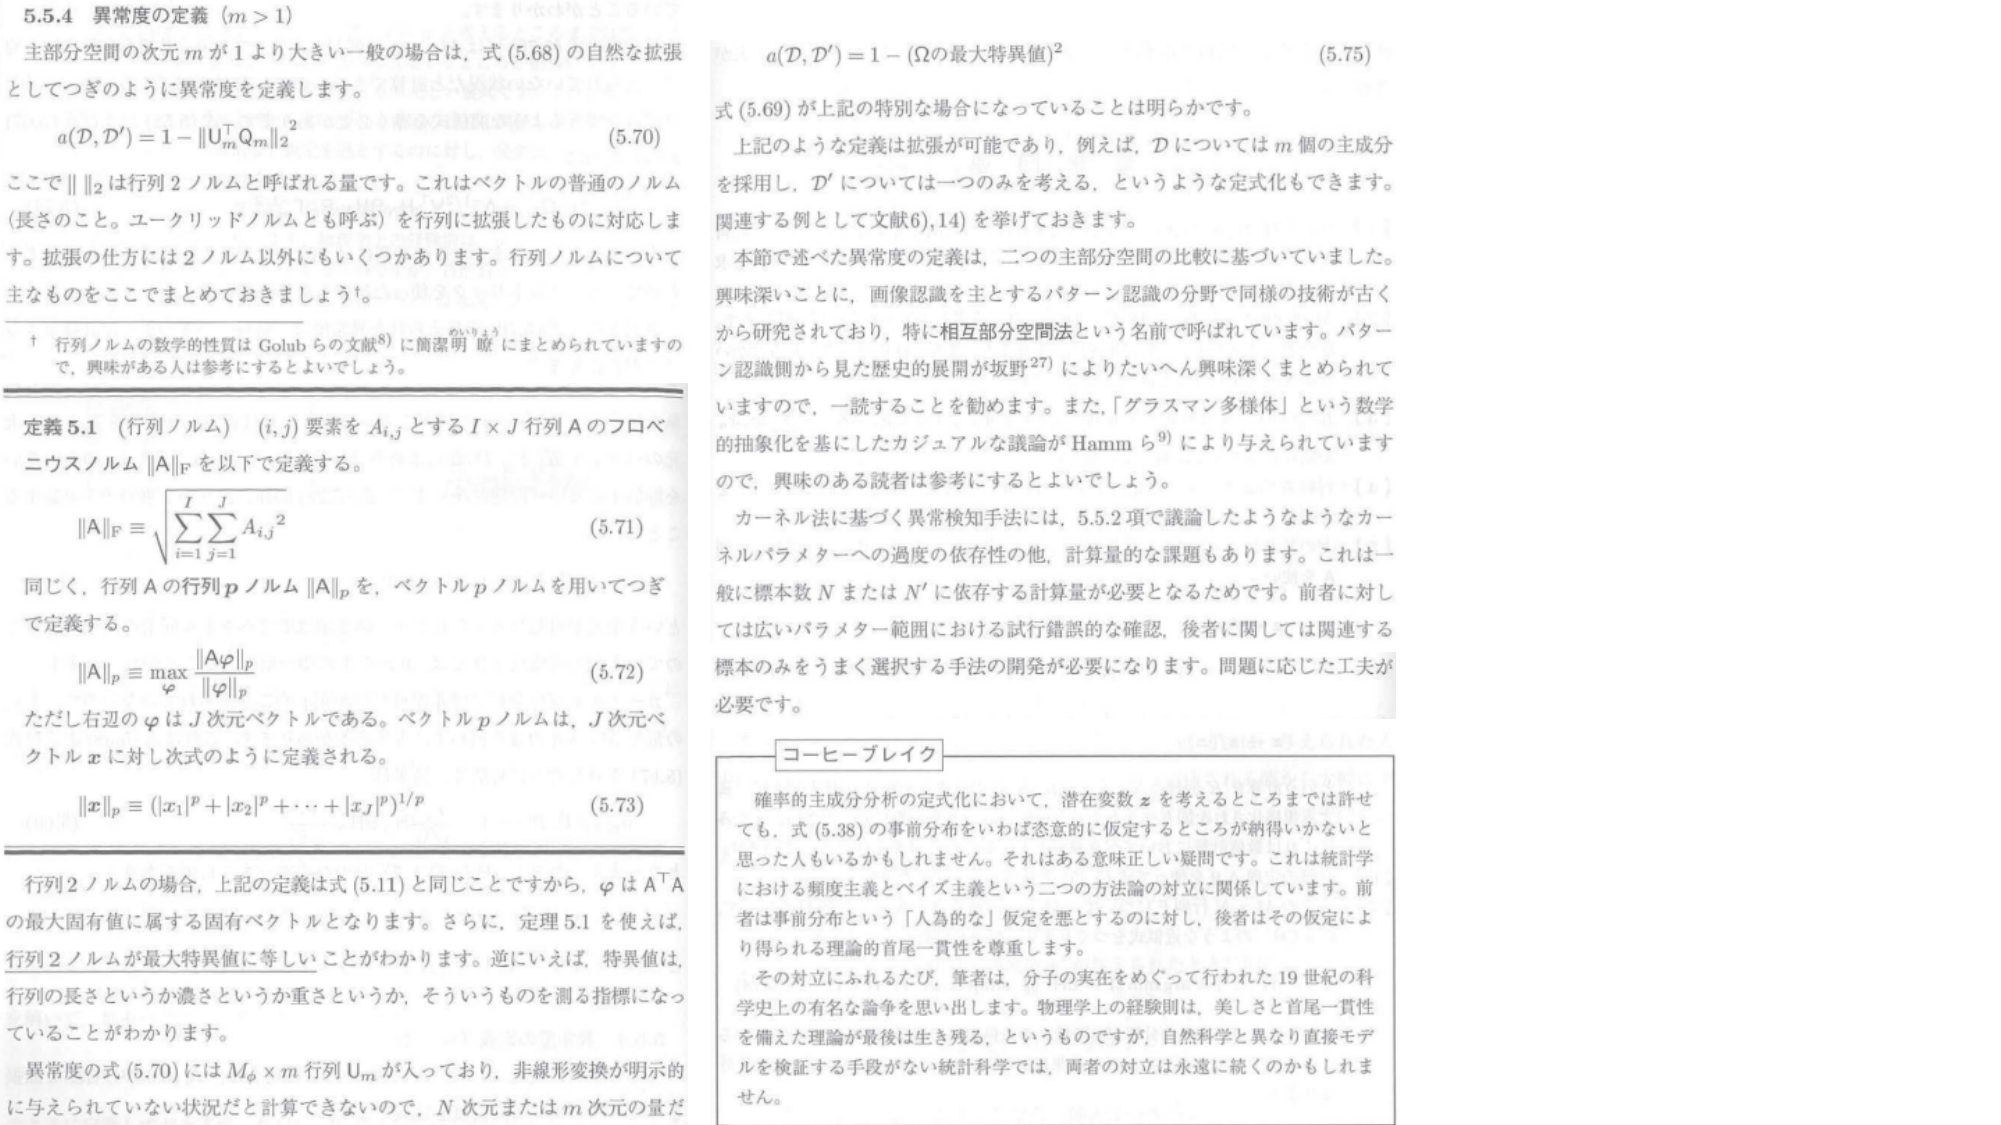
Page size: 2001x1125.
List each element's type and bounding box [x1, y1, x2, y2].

picture [0, 383, 688, 1125]
picture [0, 0, 692, 380]
picture [710, 728, 1400, 1125]
picture [706, 652, 1396, 720]
picture [710, 40, 1400, 643]
